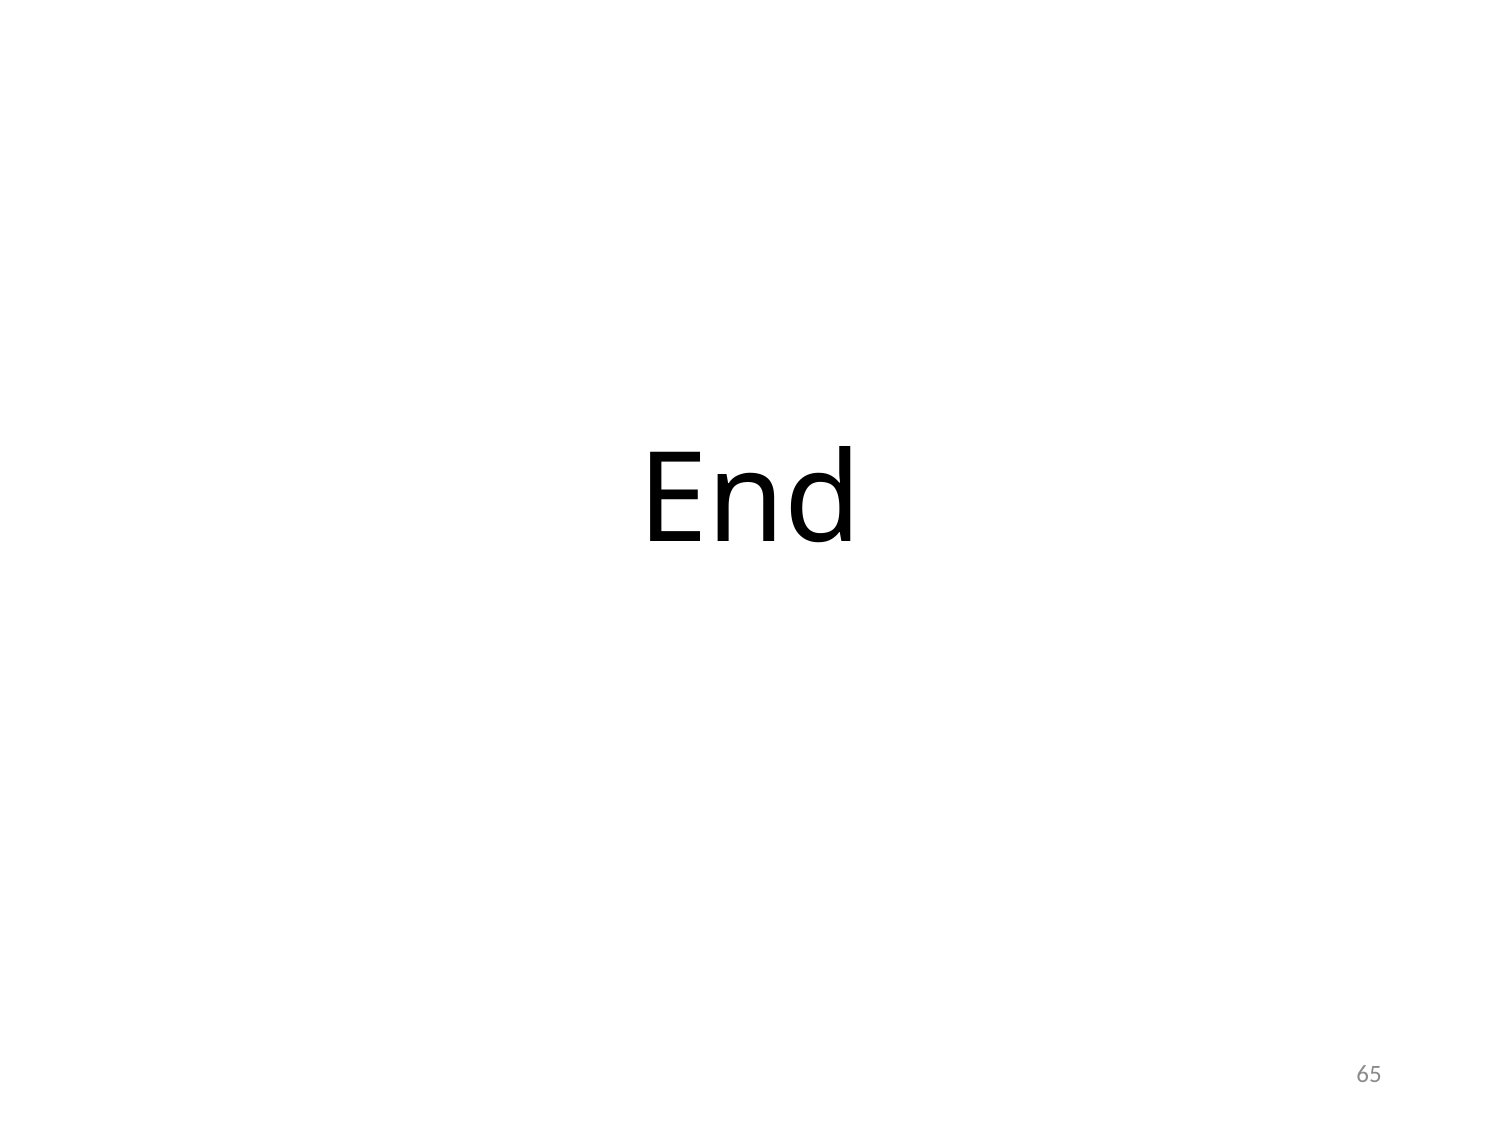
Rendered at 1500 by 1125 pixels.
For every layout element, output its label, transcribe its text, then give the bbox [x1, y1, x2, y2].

title End [112, 184, 1388, 576]
slide_number 65 [1059, 1042, 1397, 1103]
